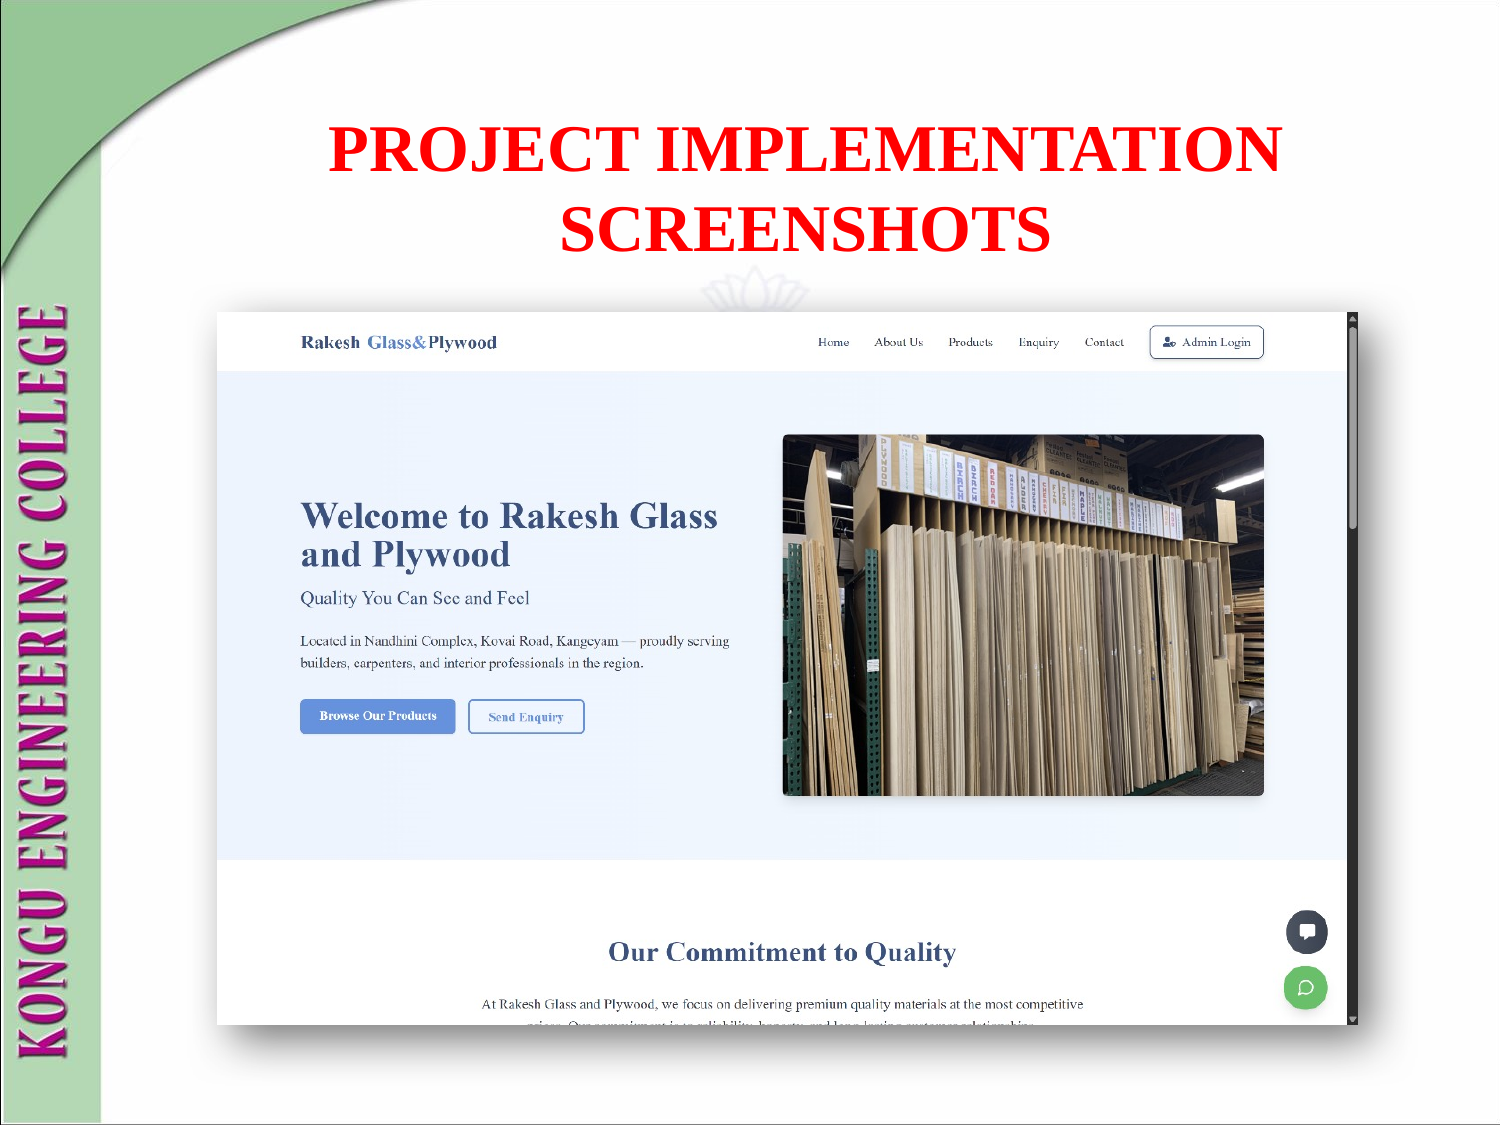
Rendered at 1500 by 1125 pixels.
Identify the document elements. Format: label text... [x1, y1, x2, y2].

picture [0, 0, 1500, 1125]
text_box PROJECT IMPLEMENTATION SCREENSHOTS [112, 97, 1351, 273]
